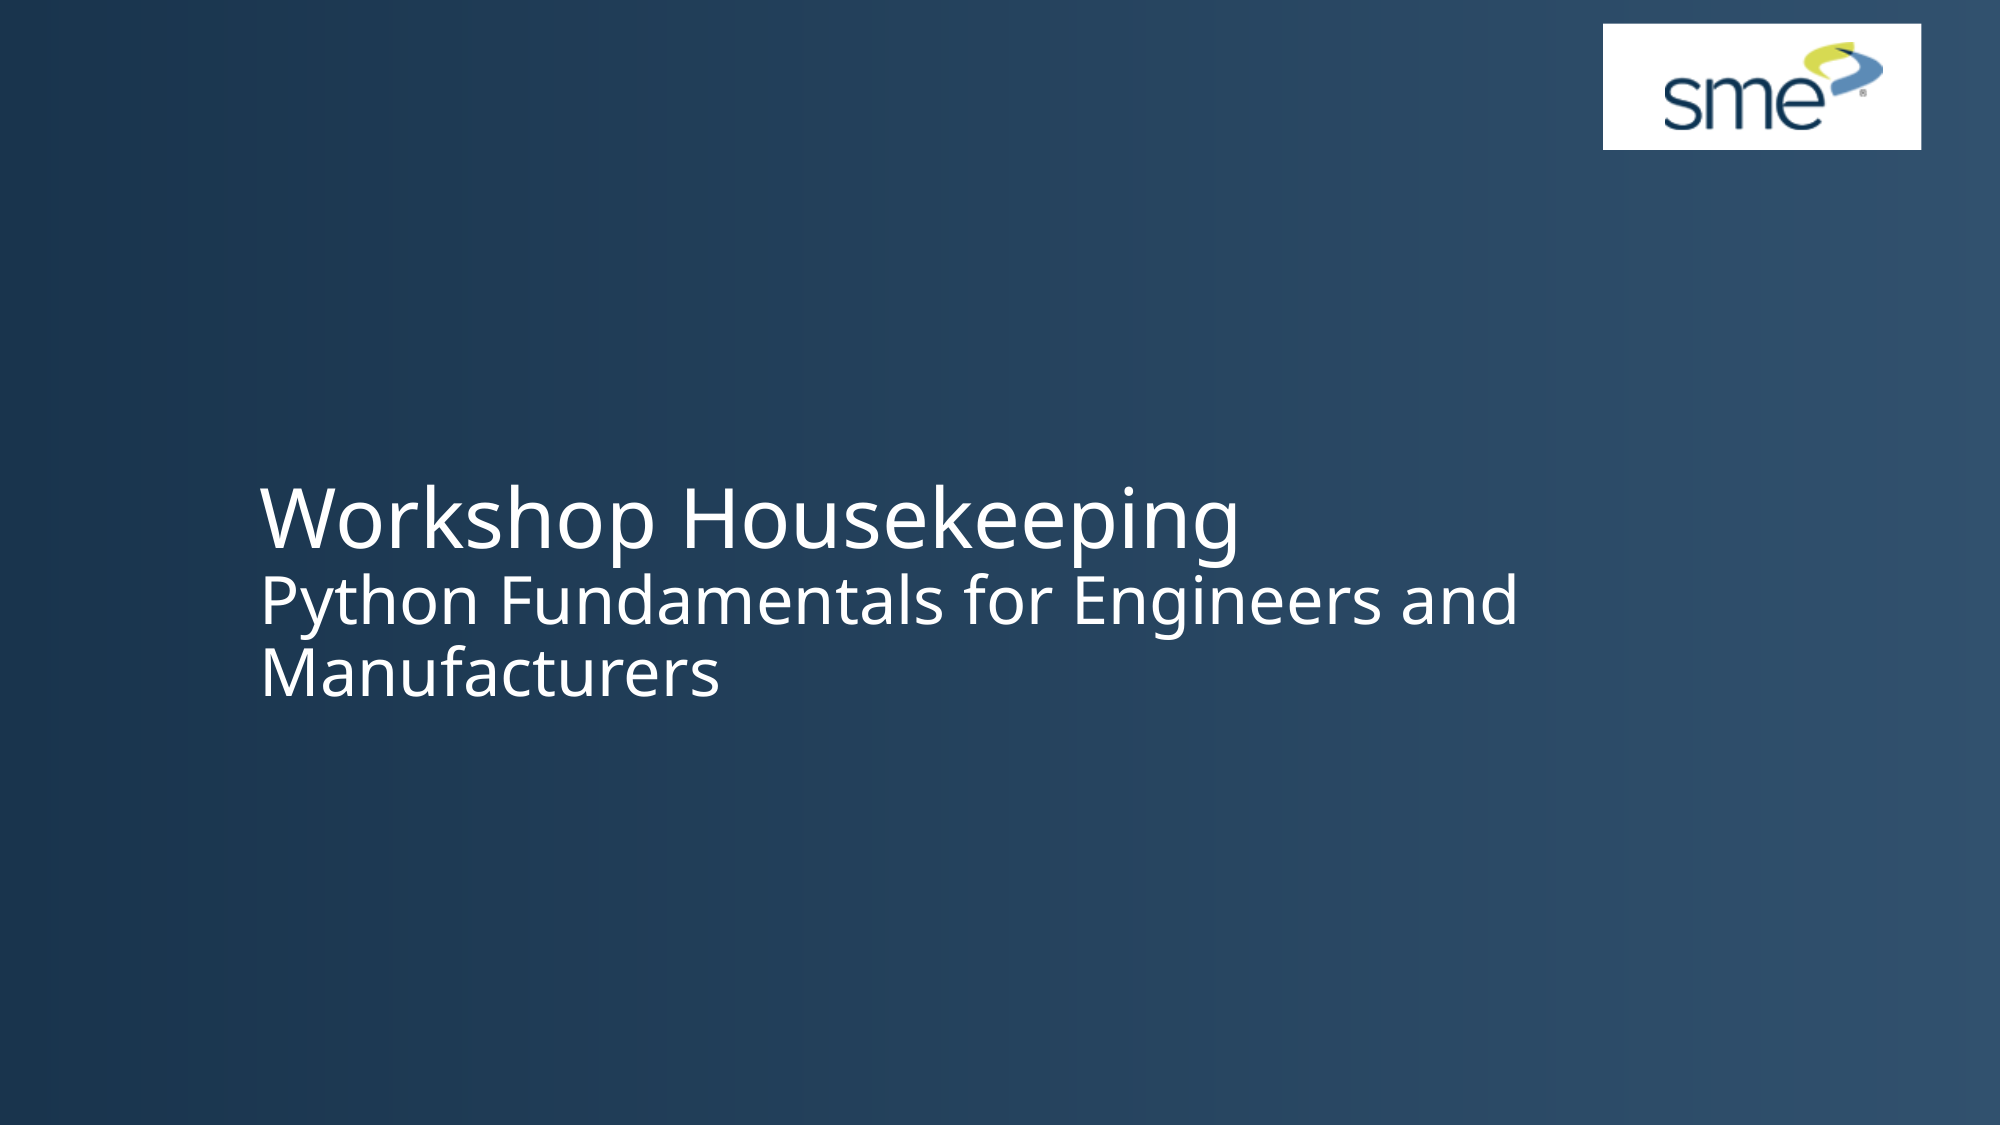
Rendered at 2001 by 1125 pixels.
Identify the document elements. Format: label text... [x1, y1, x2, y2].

text_box [1602, 23, 1922, 151]
text_box Workshop Housekeeping Python Fundamentals for Engineers and Manufacturers [244, 462, 1745, 719]
picture [1664, 42, 1883, 132]
